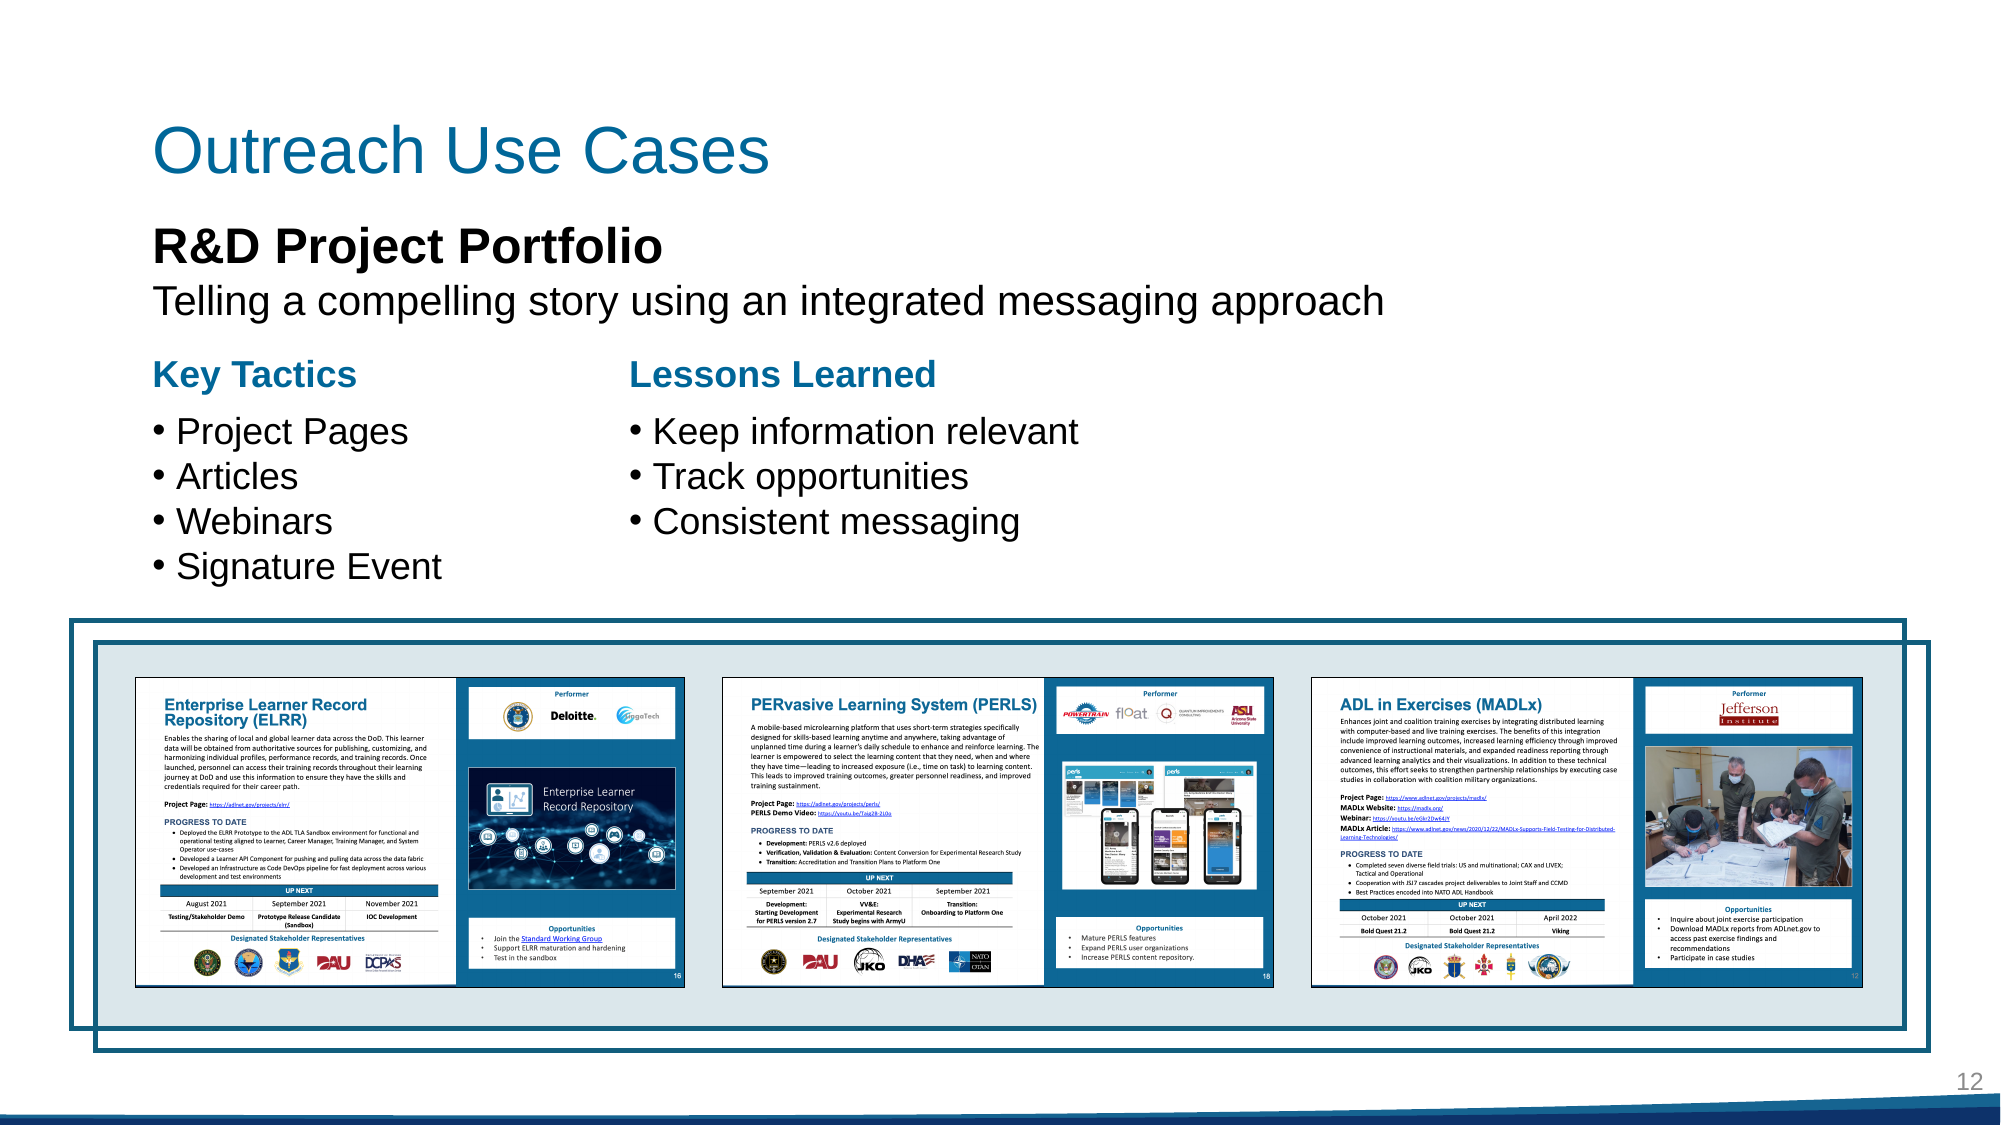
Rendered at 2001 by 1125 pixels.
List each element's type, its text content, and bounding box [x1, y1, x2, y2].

text_box R&D Project Portfolio Telling a compelling story using an integrated messaging approach [137, 212, 1452, 444]
title Outreach Use Cases [137, 91, 1863, 213]
text_box Key Tactics Project Pages Articles Webinars Signature Event [137, 342, 588, 618]
text_box Lessons Learned Keep information relevant Track opportunities Consistent messaging [614, 342, 1168, 595]
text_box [71, 620, 1929, 1051]
slide_number 12 [1549, 1050, 2000, 1111]
